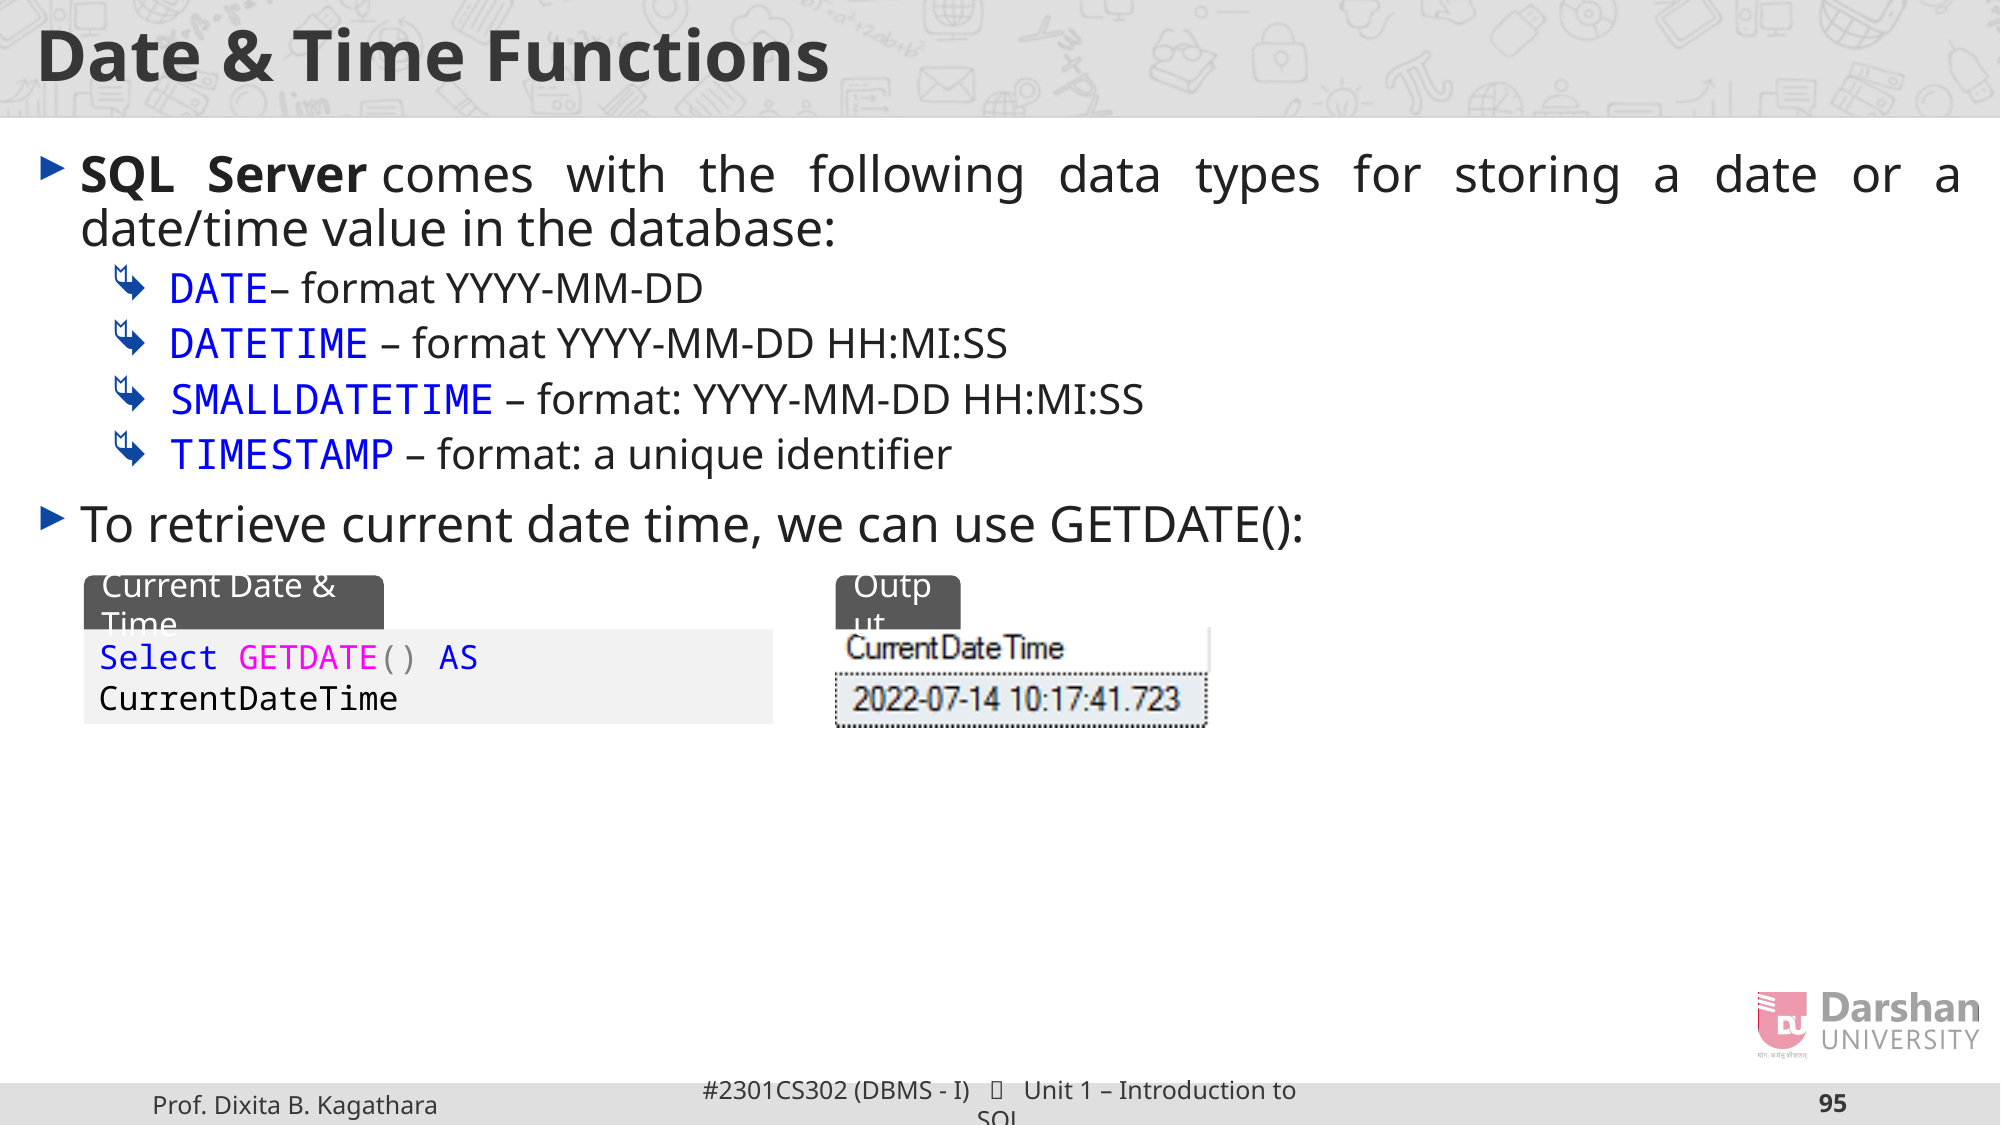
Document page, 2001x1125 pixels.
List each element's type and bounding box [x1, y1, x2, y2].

picture [835, 627, 1211, 728]
text_box [82, 574, 774, 724]
list [21, 141, 1979, 1069]
text_box [834, 574, 962, 631]
title [0, 0, 2000, 117]
